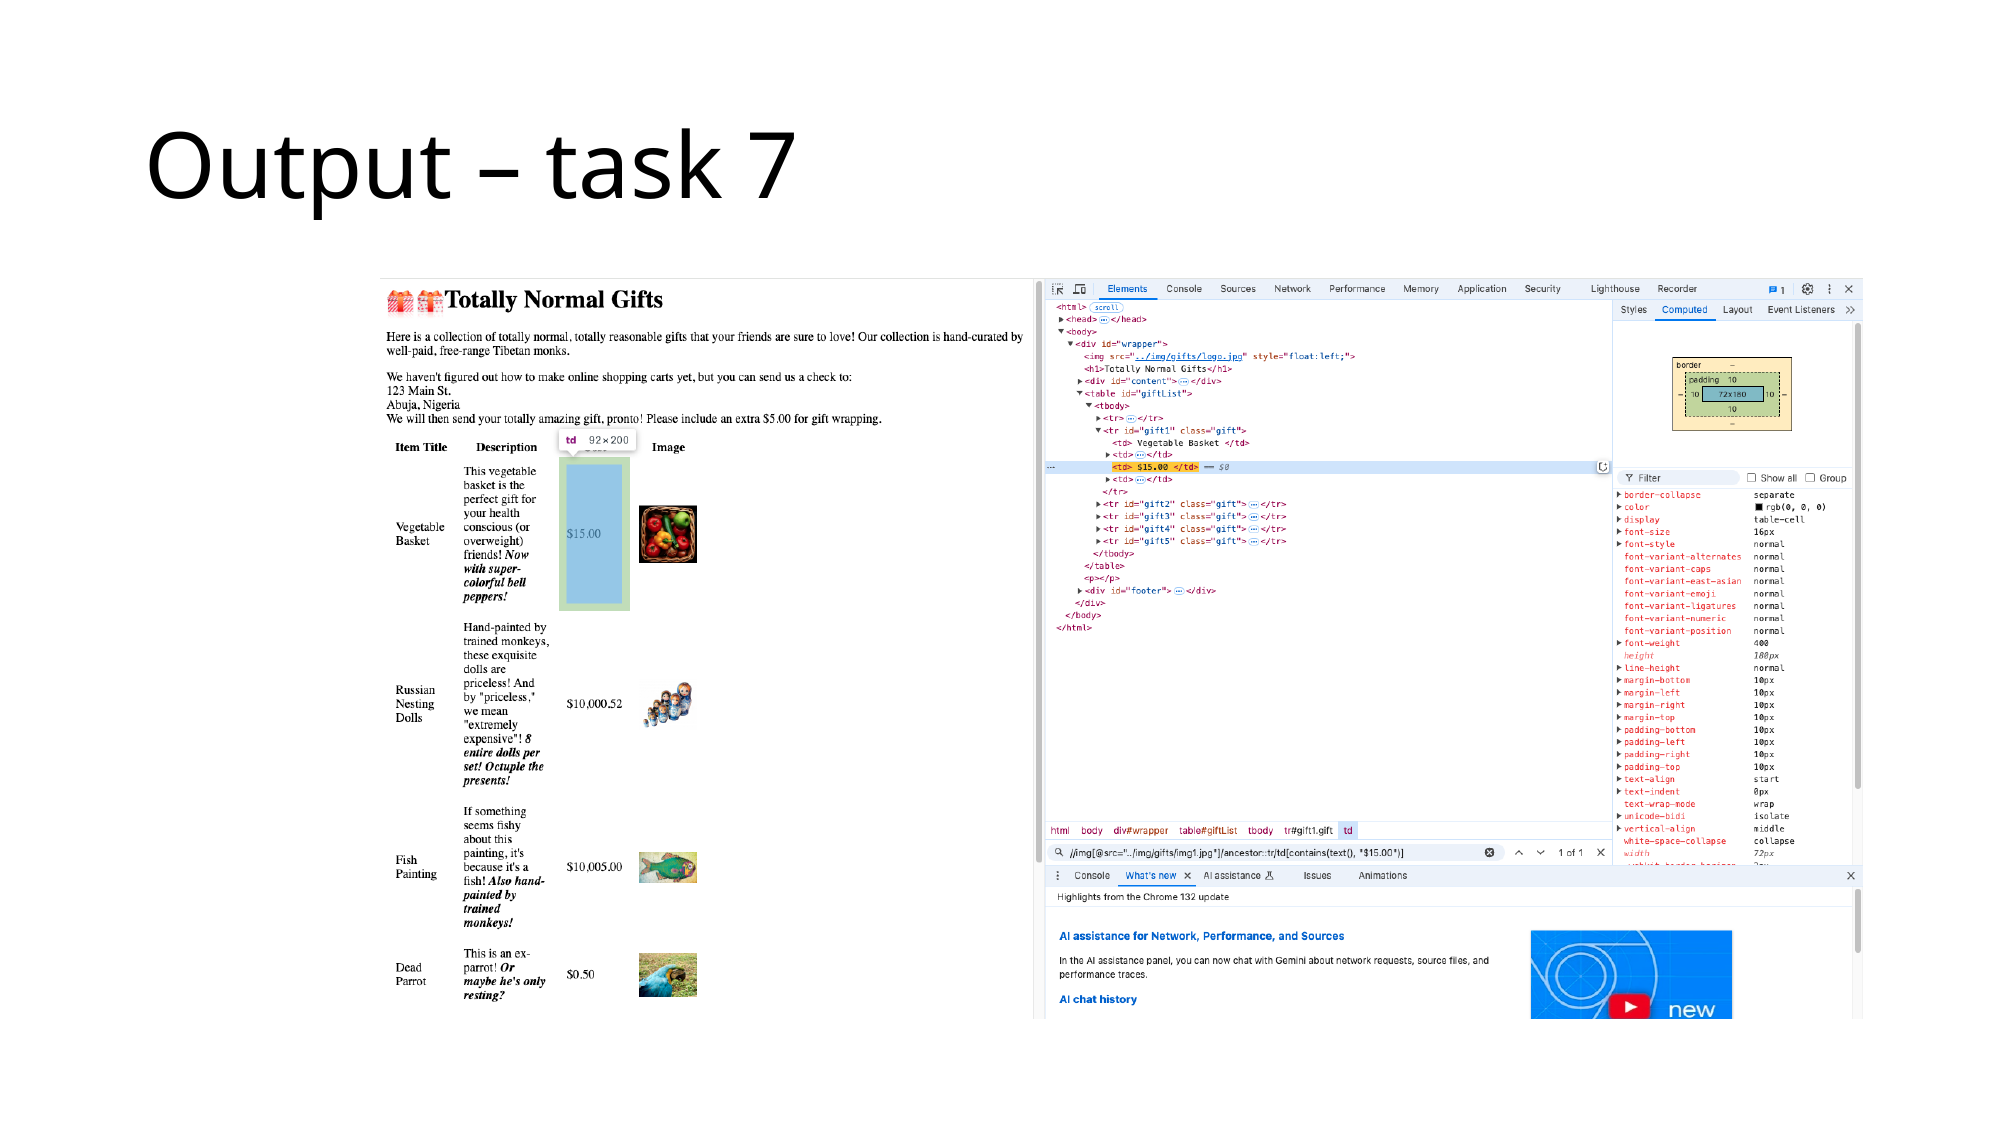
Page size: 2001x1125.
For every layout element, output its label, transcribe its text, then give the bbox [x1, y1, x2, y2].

title Output – task 7 [136, 59, 1863, 278]
picture [380, 277, 1863, 1019]
